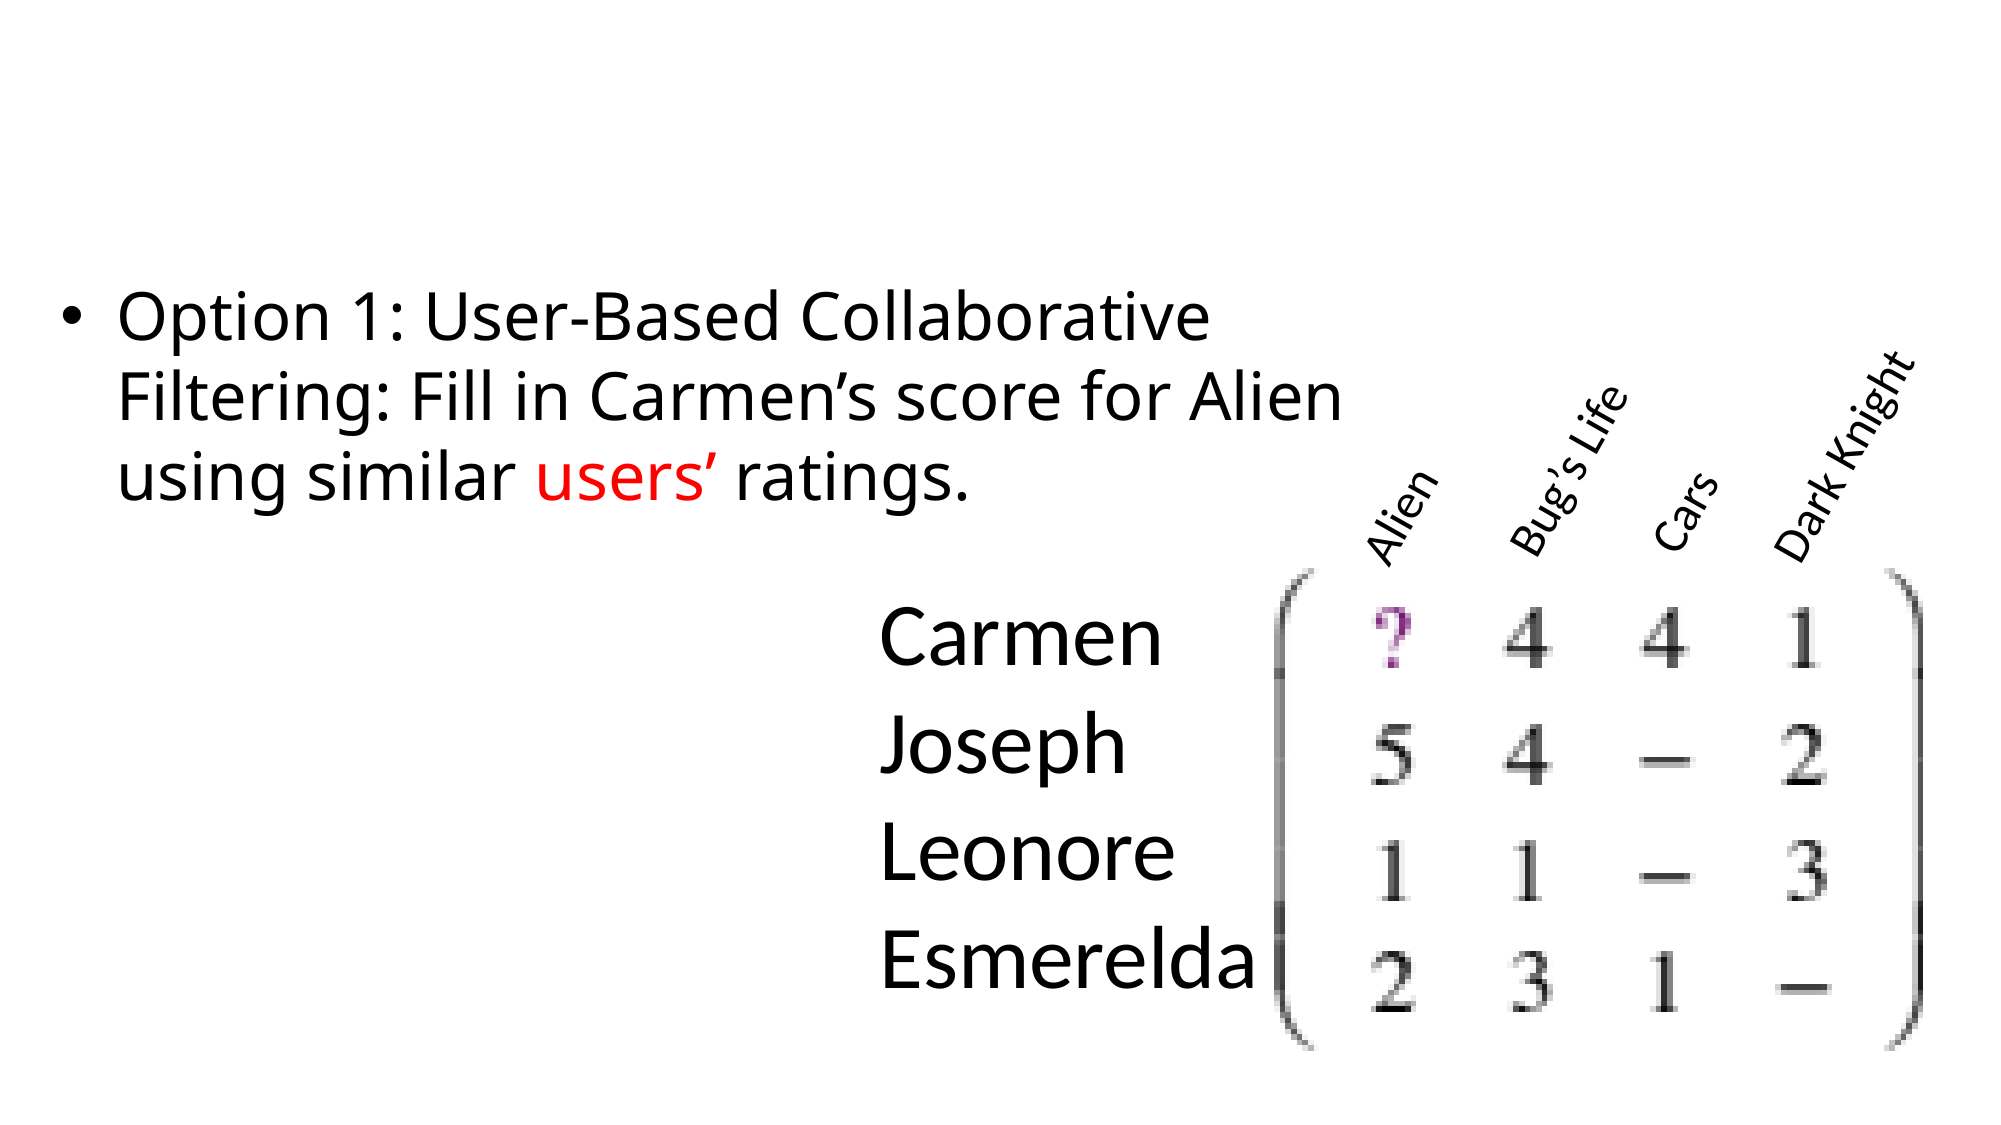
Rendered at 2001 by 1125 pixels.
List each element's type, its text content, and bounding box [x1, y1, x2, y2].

text_box Cars [1621, 316, 1814, 551]
text_box Carmen Joseph Leonore Esmerelda [864, 568, 1257, 1014]
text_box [1262, 552, 1931, 1057]
list Option 1: User-Based Collaborative Filtering: Fill in Carmen’s score for Alien using similar users’ ratings. [45, 266, 1456, 1024]
text_box Bug’s Life [1479, 319, 1673, 551]
text_box Dark Knight [1743, 290, 1956, 551]
text_box Alien [1333, 327, 1525, 551]
